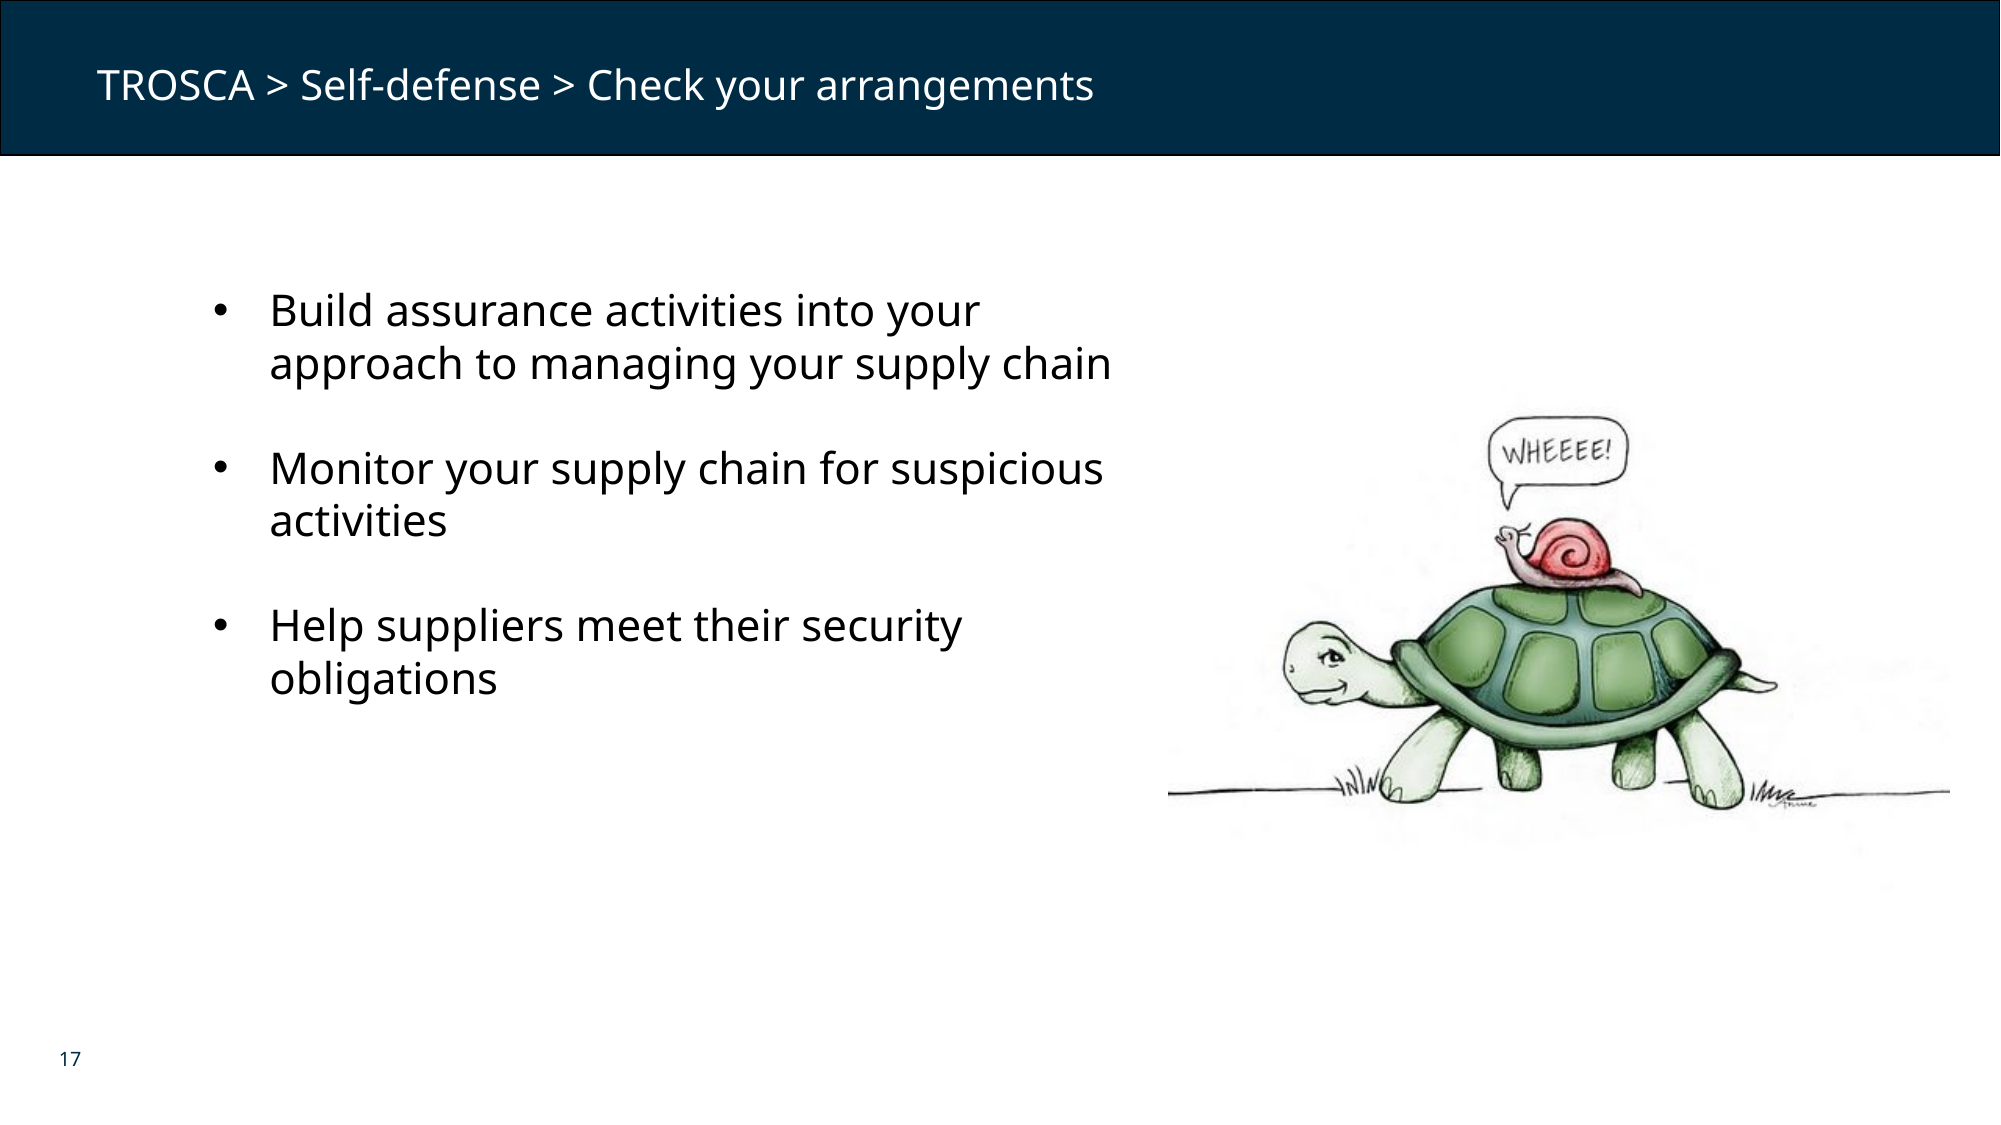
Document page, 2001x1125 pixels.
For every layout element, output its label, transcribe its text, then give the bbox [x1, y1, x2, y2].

text_box Build assurance activities into your approach to managing your supply chain Monitor your supply chain for suspicious activities Help suppliers meet their security obligations [213, 282, 1125, 975]
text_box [0, 0, 2000, 156]
picture [1168, 332, 1950, 915]
